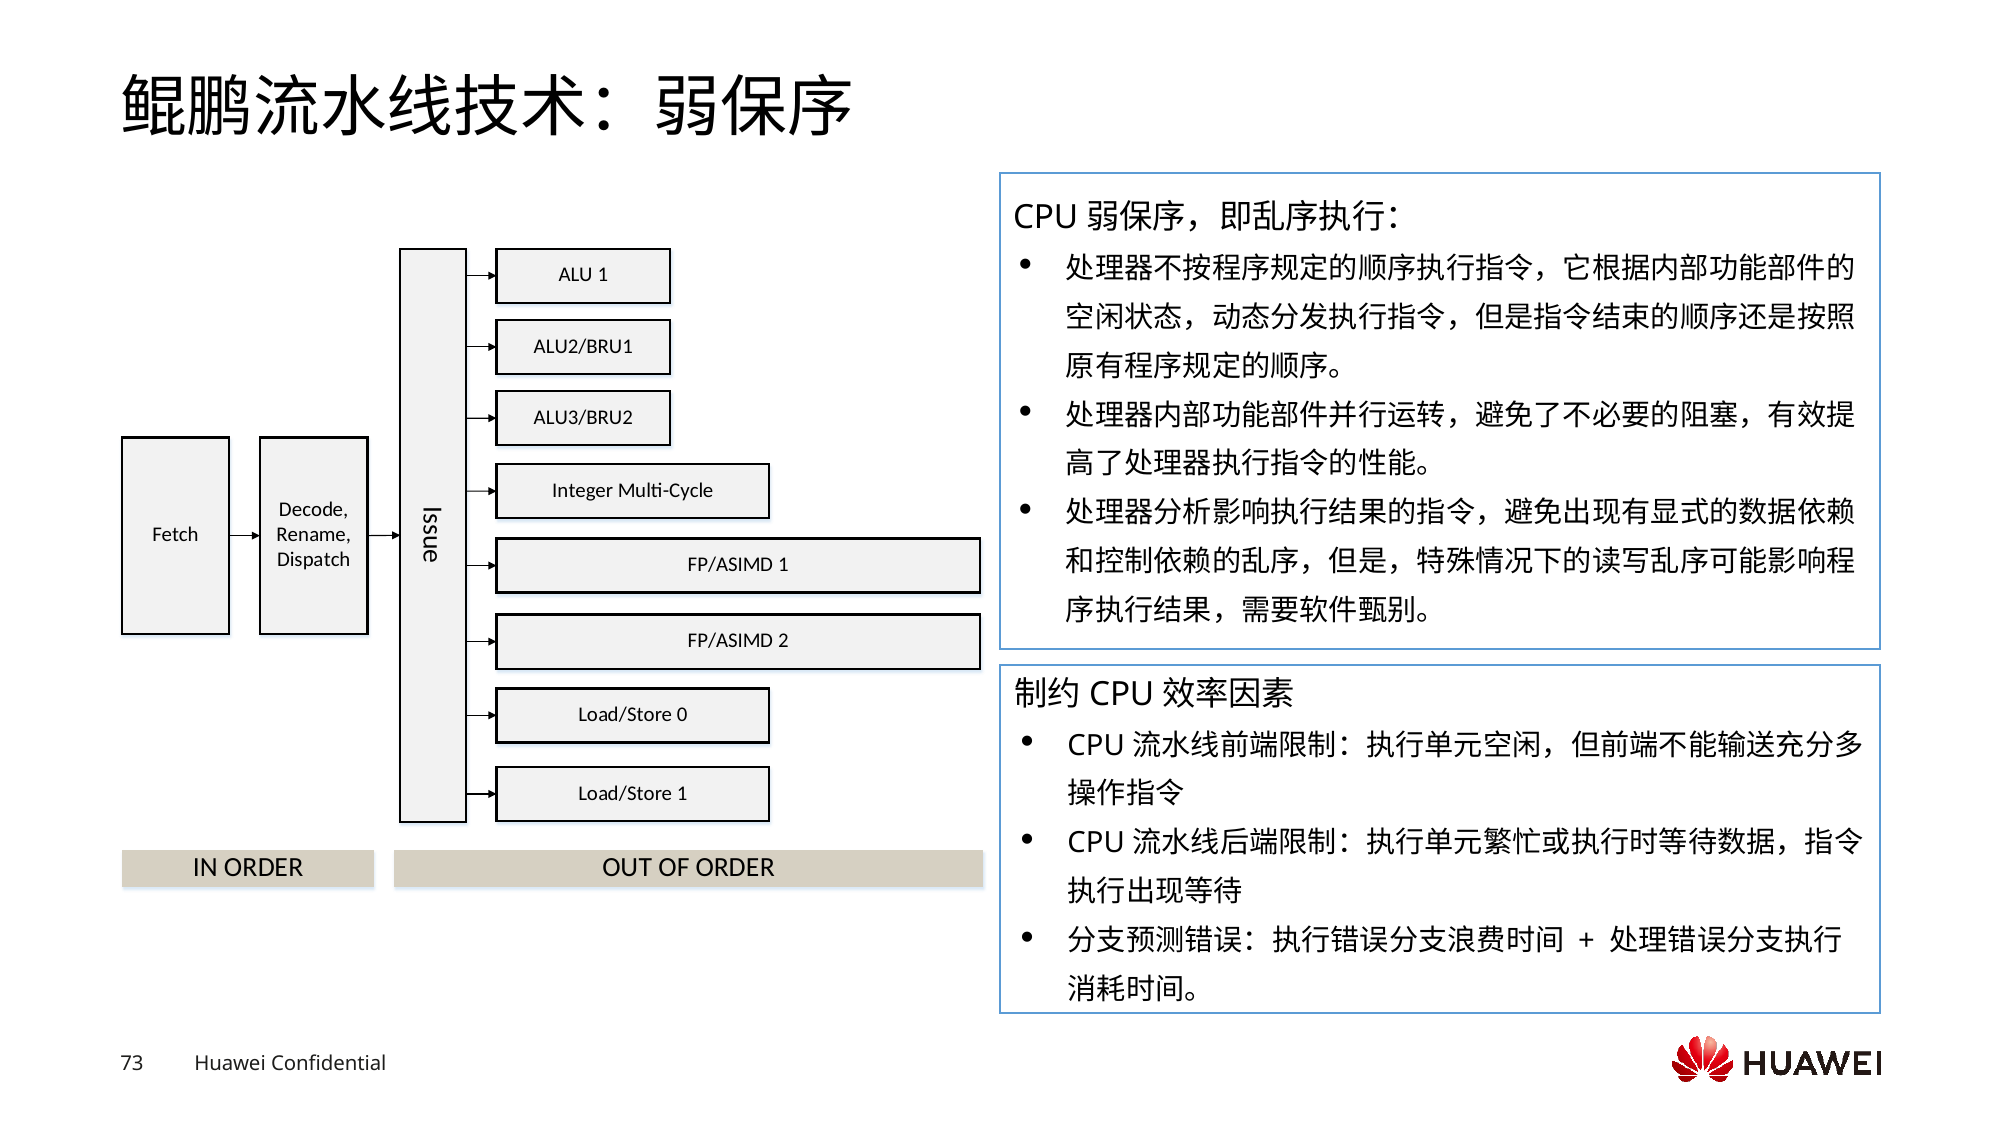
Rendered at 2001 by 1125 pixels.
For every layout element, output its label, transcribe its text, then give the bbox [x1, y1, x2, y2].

text_box 制约CPU效率因素 CPU流水线前端限制：执行单元空闲，但前端不能输送充分多操作指令 CPU流水线后端限制：执行单元繁忙或执行时等待数据，指令执行出现等待 分支预测错误：执行错误分支浪费时间 + 处理错误分支执行消耗时间。 [999, 664, 1881, 1014]
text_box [116, 244, 988, 899]
text_box CPU弱保序，即乱序执行： 处理器不按程序规定的顺序执行指令，它根据内部功能部件的空闲状态，动态分发执行指令，但是指令结束的顺序还是按照原有程序规定的顺序。 处理器内部功能部件并行运转，避免了不必要的阻塞，有效提高了处理器执行指令的性能。 处理器分析影响执行结果的指令，避免出现有显式的数据依赖和控制依赖的乱序，但是，特殊情况下的读写乱序可能影响程序执行结果，需要软件甄别。 [999, 172, 1881, 650]
picture [1672, 1036, 1881, 1082]
title 鲲鹏流水线技术：弱保序 [120, 73, 1880, 154]
